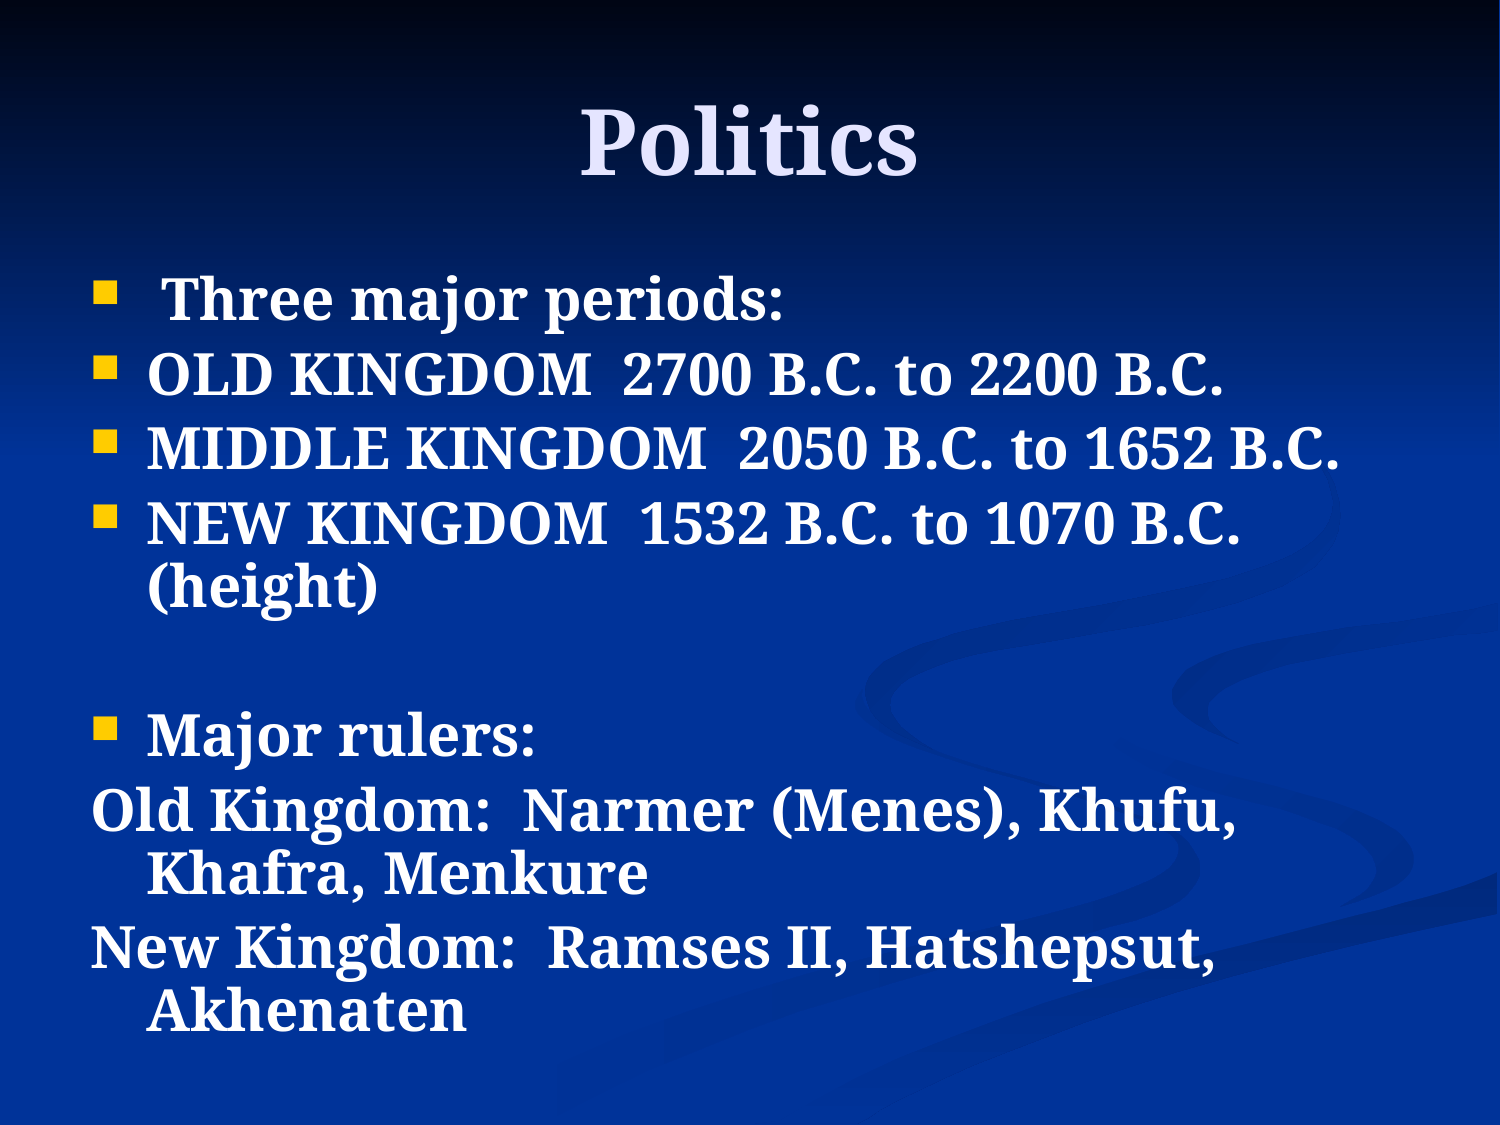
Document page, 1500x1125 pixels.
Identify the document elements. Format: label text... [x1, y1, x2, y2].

title Politics [74, 44, 1426, 233]
list Three major periods: OLD KINGDOM 2700 B.C. to 2200 B.C. MIDDLE KINGDOM 2050 B.C. to 1652 B.C. NEW KINGDOM 1532 B.C. to 1070 B.C. (height) Major rulers: Old Kingdom: Narmer (Menes), Khufu, Khafra, Menkure New Kingdom: Ramses II, Hatshepsut, Akhenaten [74, 262, 1426, 1006]
